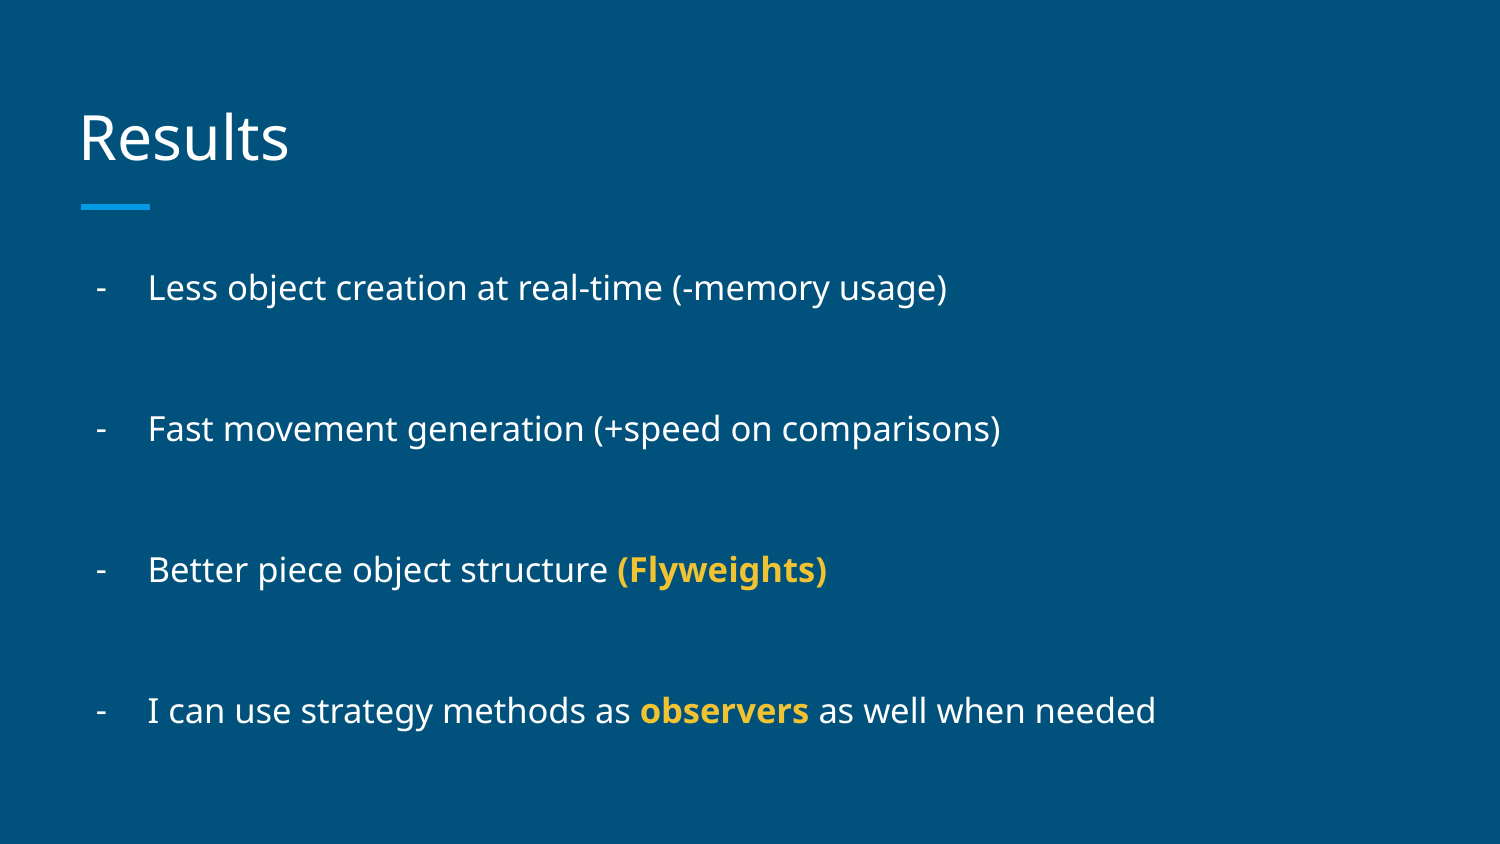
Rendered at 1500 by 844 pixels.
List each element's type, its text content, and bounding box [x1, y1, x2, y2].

title Results [63, 75, 1437, 188]
list Less object creation at real-time (-memory usage) Fast movement generation (+speed on comparisons) Better piece object structure (Flyweights) I can use strategy methods as observers as well when needed [63, 244, 1437, 750]
